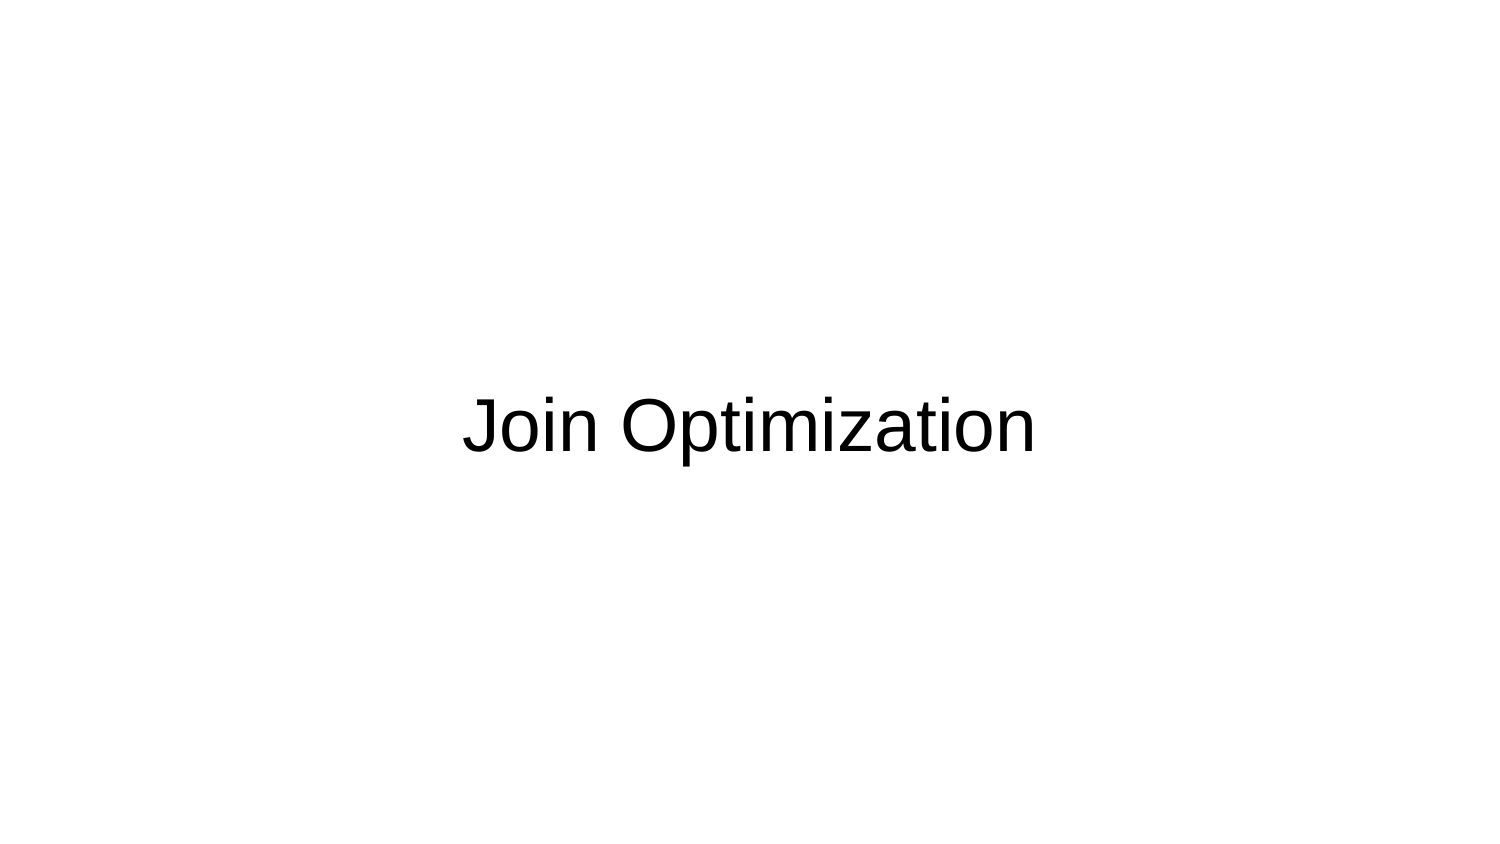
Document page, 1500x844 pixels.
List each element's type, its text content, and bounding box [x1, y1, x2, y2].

title Join Optimization [51, 352, 1449, 491]
